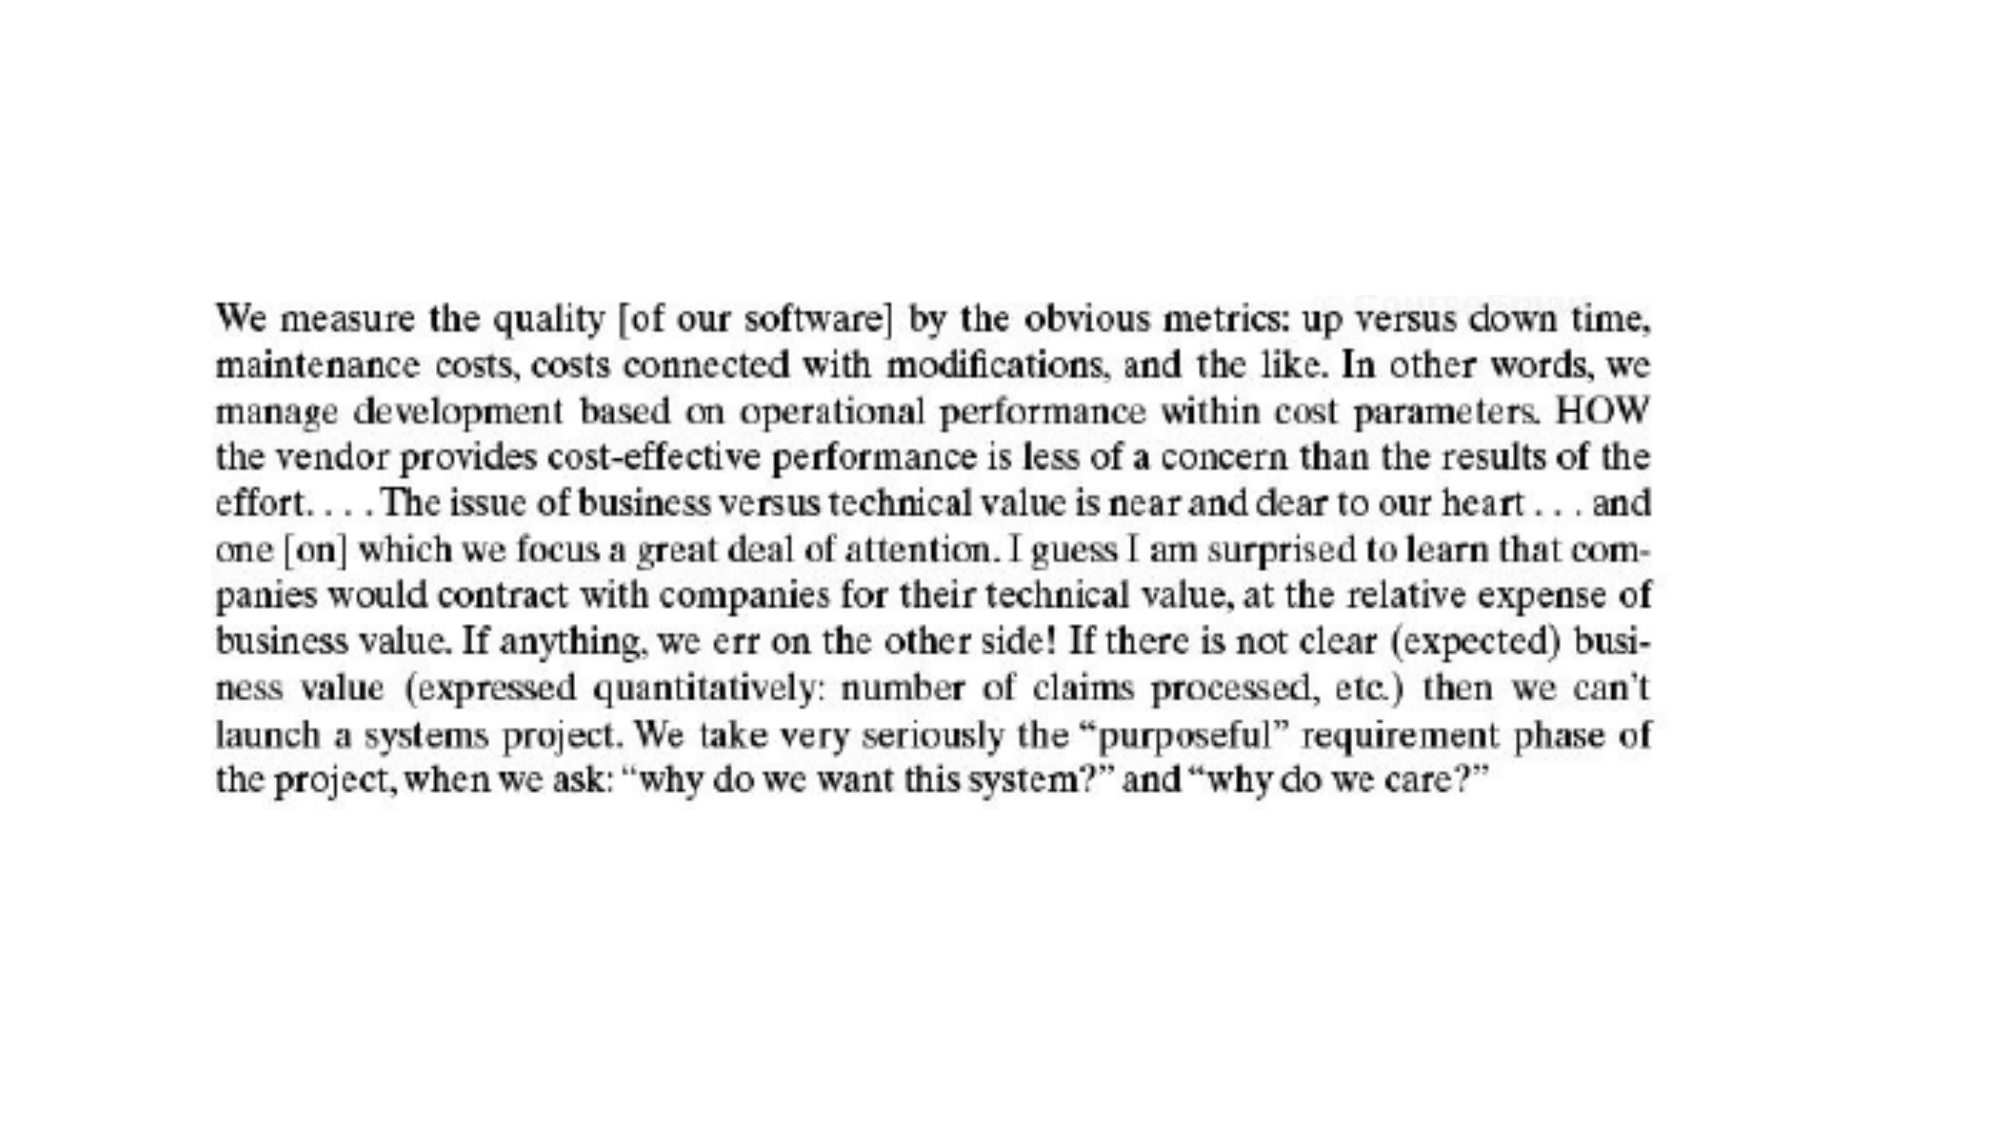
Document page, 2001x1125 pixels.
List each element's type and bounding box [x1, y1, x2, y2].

picture [175, 295, 1669, 810]
